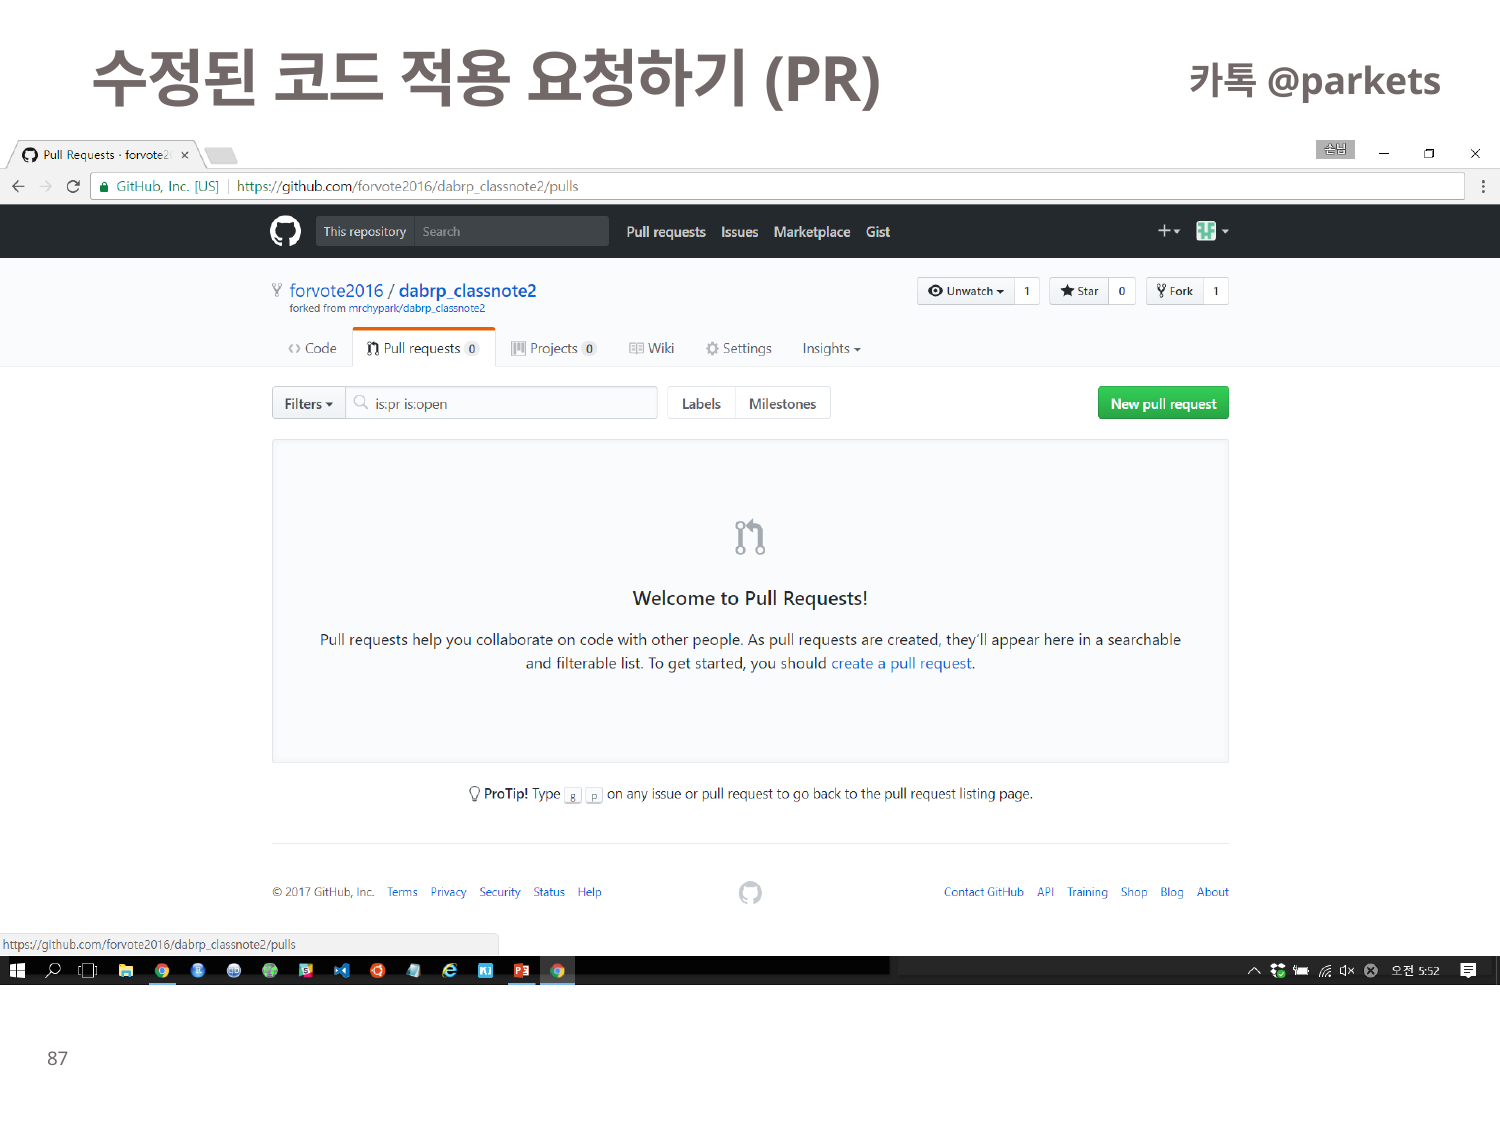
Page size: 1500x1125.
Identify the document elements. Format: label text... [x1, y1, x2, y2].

text_box 수정된 코드 적용 요청하기(PR) [76, 19, 1152, 138]
picture [0, 140, 1500, 985]
text_box 카톡@parkets [1174, 27, 1457, 110]
